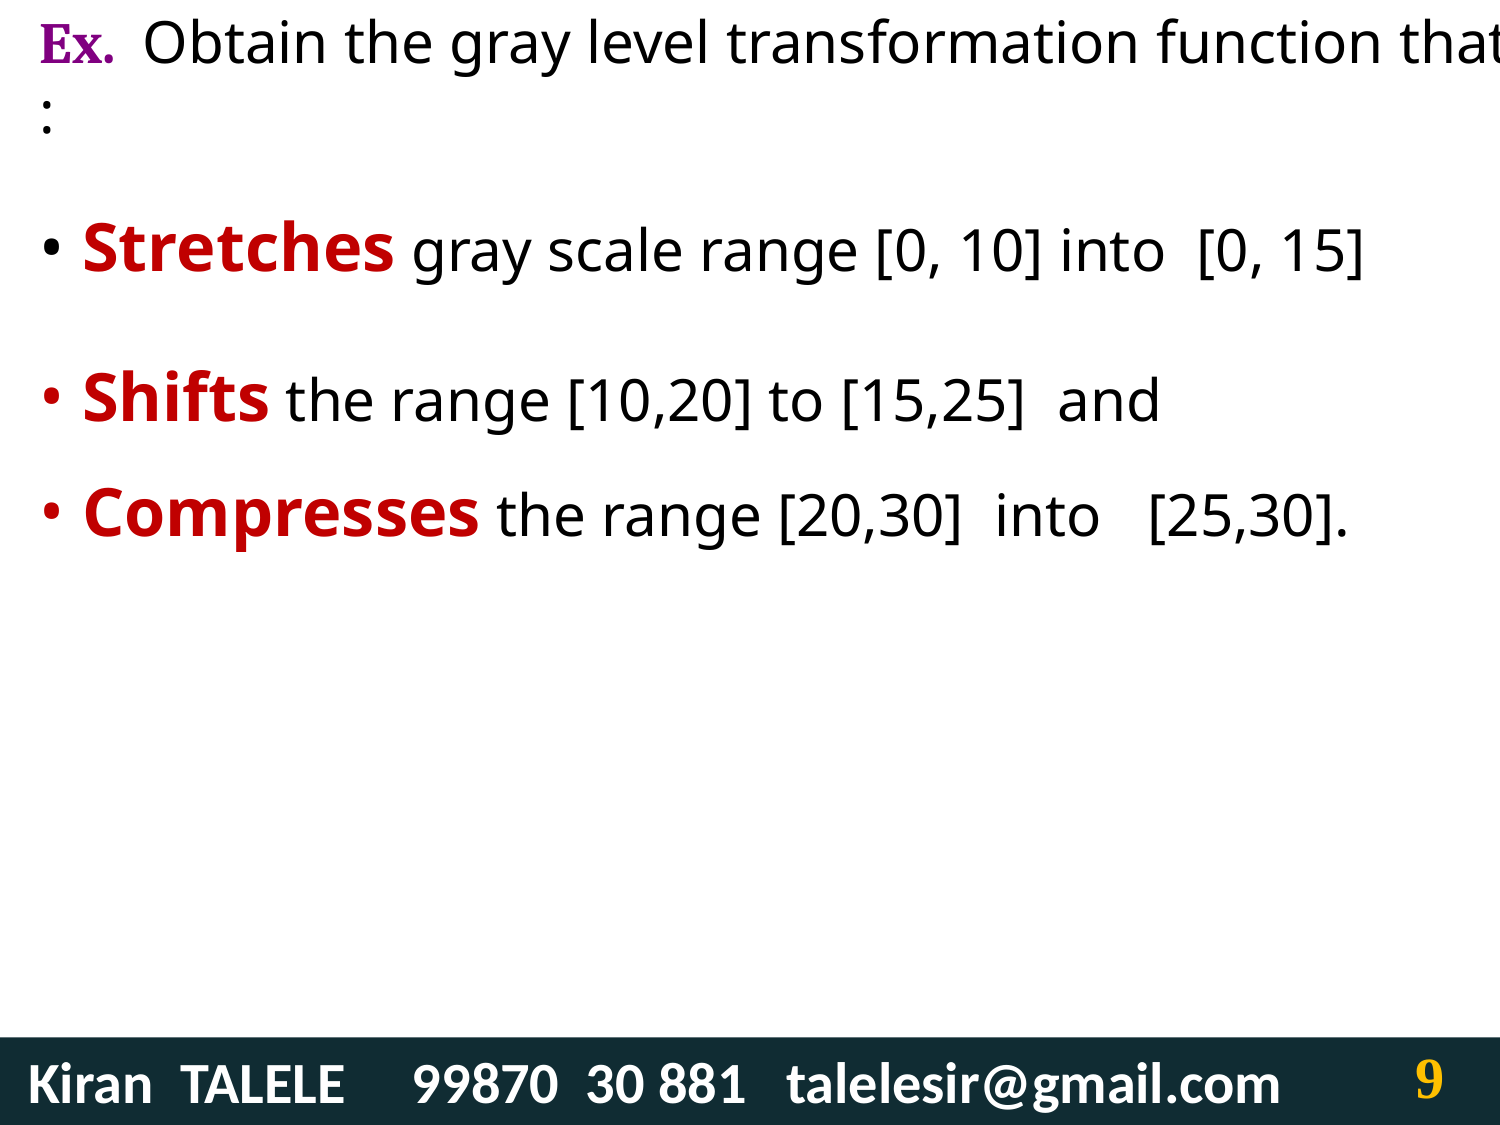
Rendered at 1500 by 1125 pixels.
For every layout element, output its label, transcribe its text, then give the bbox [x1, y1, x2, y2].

text_box Kiran TALELE 99870 30 881 talelesir@gmail.com [0, 1037, 1500, 1125]
text_box Ex. Obtain the gray level transformation function that : Stretches gray scale range [0, 10] into [0, 15] Shifts the range [10,20] to [15,25] and Compresses the range [20,30] into [25,30]. [24, 30, 1500, 525]
text_box 9 [1400, 1032, 1500, 1124]
